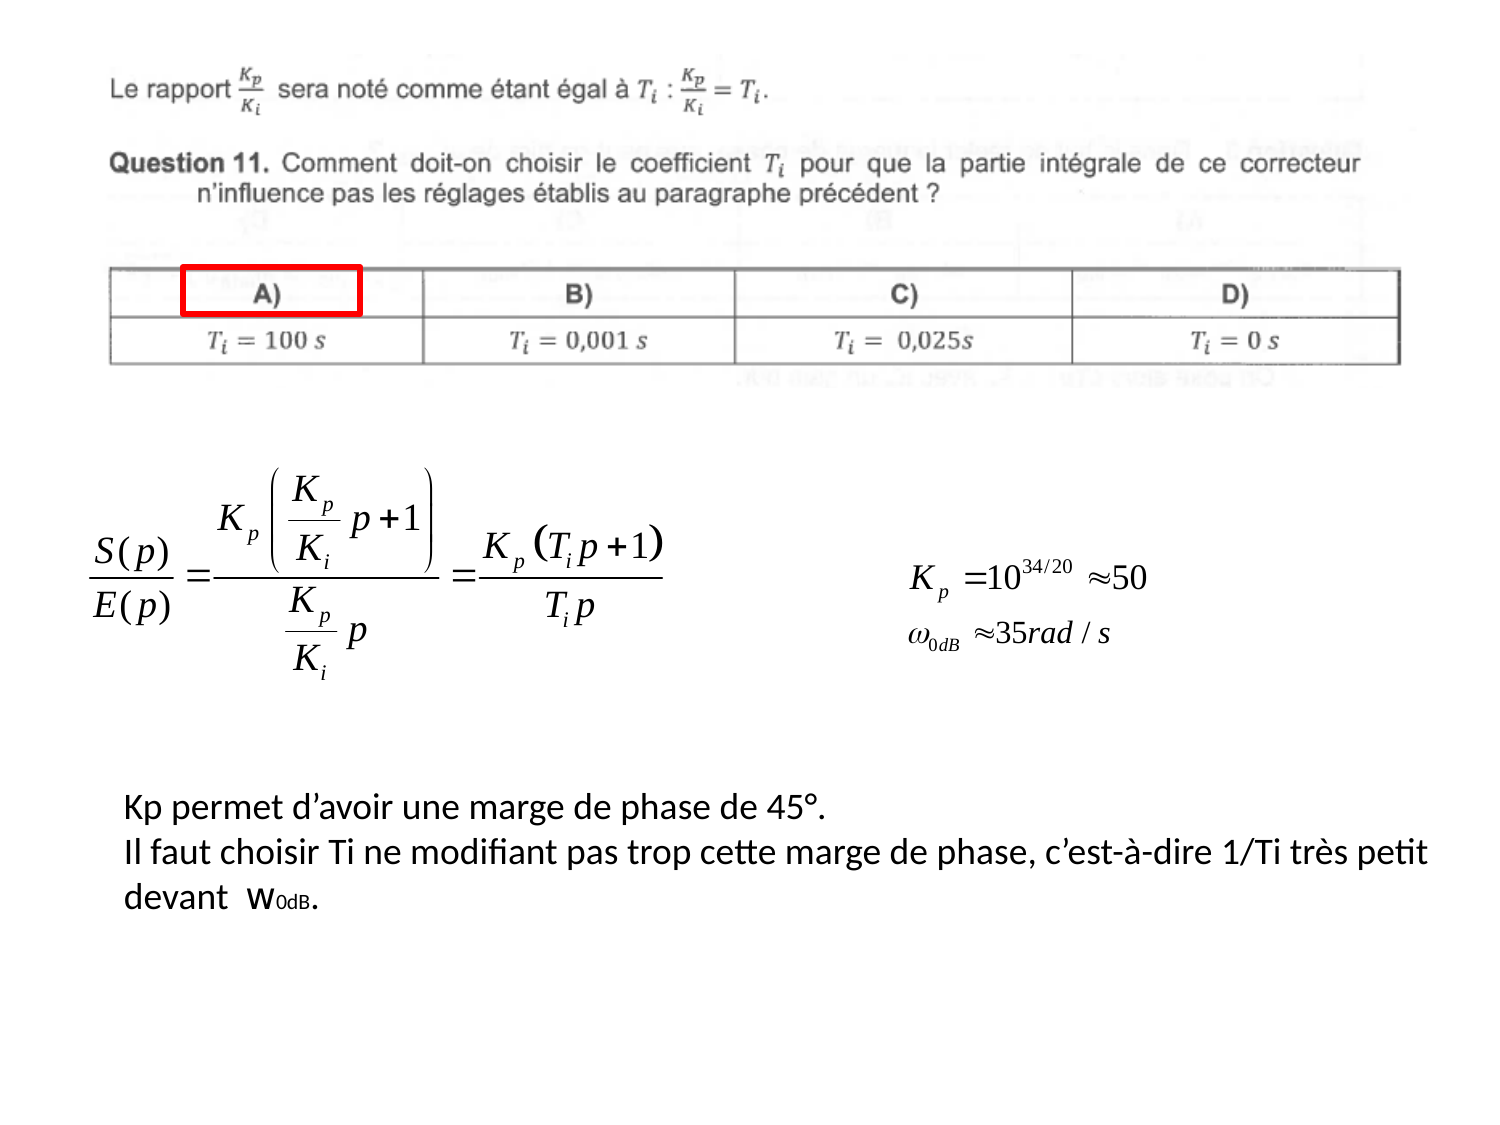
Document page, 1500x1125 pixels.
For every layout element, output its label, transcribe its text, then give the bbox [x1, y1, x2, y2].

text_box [902, 610, 1117, 660]
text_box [83, 460, 670, 738]
text_box Kp permet d’avoir une marge de phase de 45°. Il faut choisir Ti ne modifiant pas trop cette marge de phase, c’est-à-dire 1/Ti très petit devant w0dB. [109, 775, 1445, 925]
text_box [903, 550, 1154, 612]
picture [83, 54, 1417, 389]
